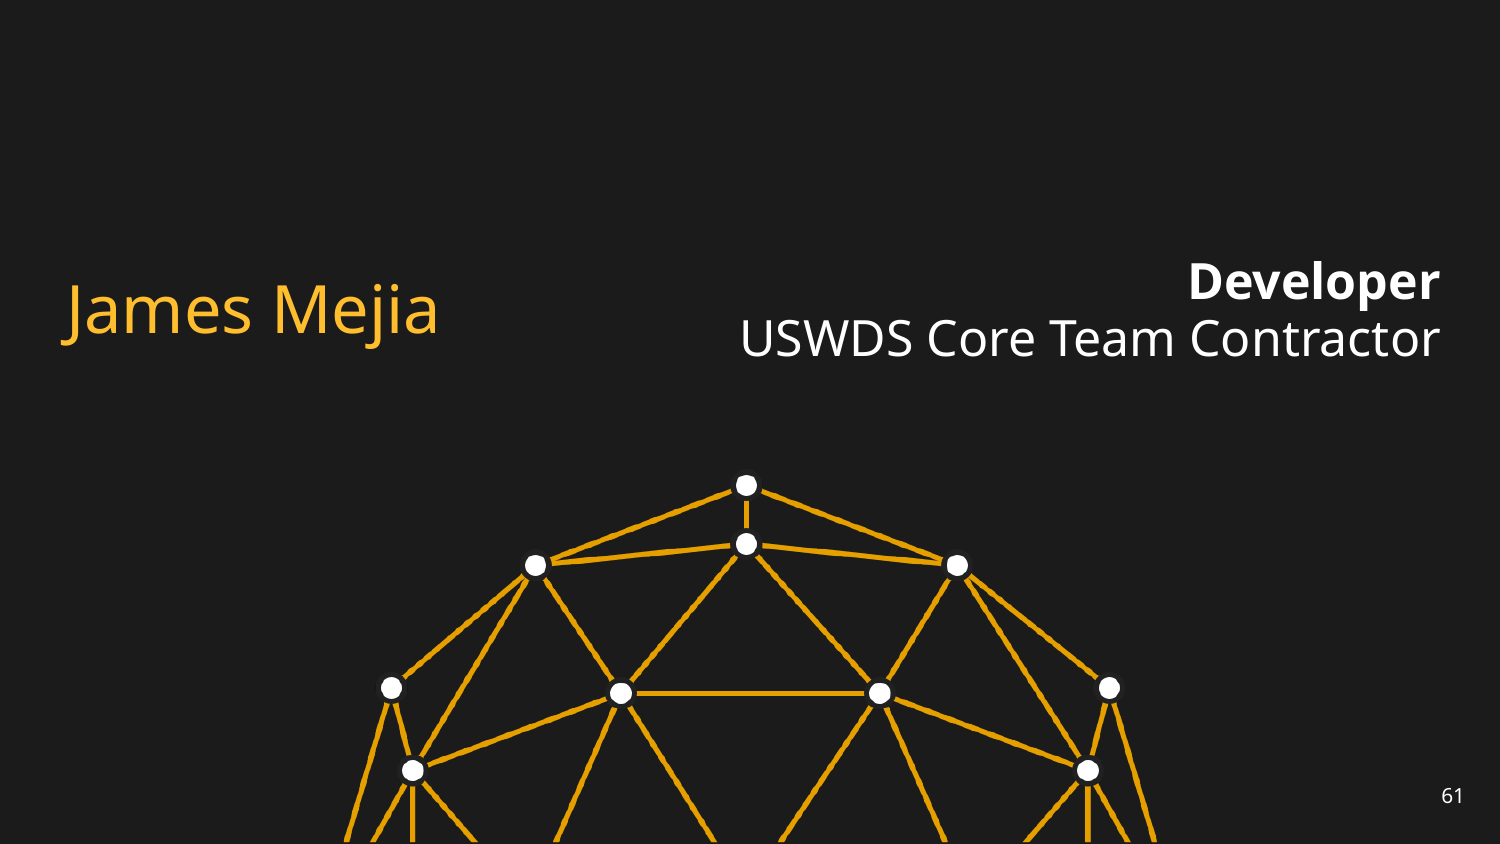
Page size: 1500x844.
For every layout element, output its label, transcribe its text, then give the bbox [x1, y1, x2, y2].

slide_number ‹#› [1389, 764, 1480, 830]
title James Mejia [51, 223, 678, 399]
picture [327, 469, 1173, 844]
subtitle Developer USWDS Core Team Contractor [678, 223, 1457, 399]
